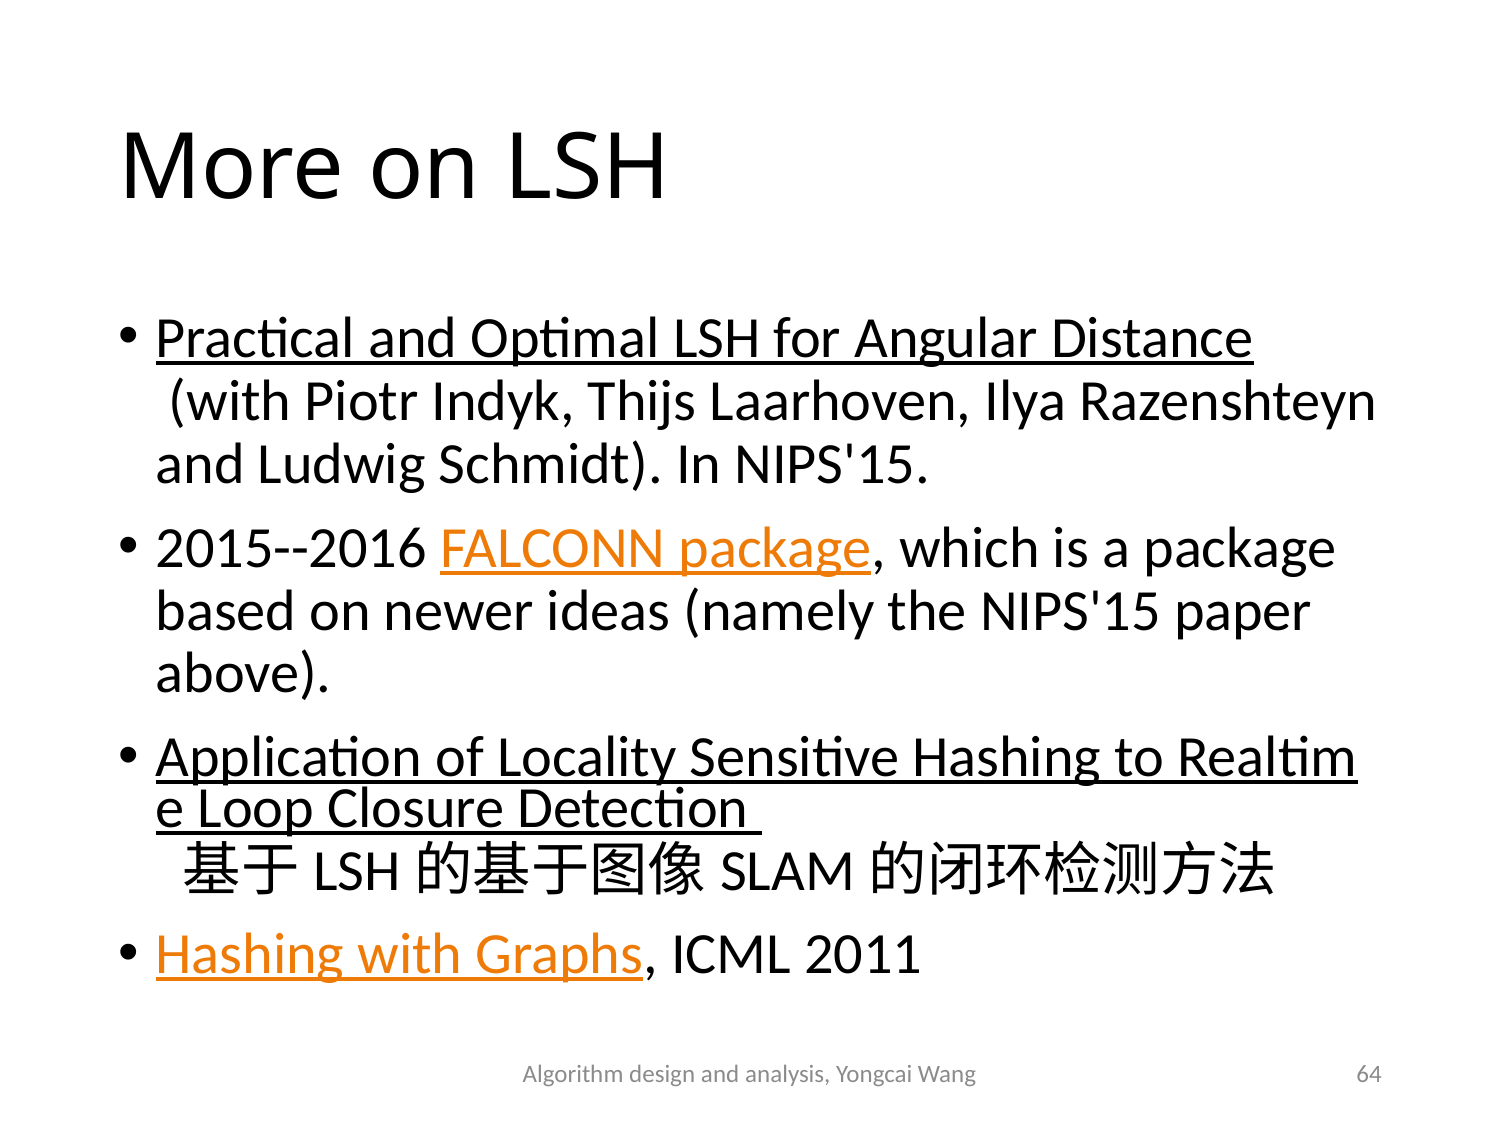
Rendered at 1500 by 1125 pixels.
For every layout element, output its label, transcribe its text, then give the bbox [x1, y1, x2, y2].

footer Algorithm design and analysis, Yongcai Wang [496, 1042, 1004, 1103]
list Practical and Optimal LSH for Angular Distance (with Piotr Indyk, Thijs Laarhoven, Ilya Razenshteyn and Ludwig Schmidt). In NIPS'15. 2015--2016 FALCONN package, which is a package based on newer ideas (namely the NIPS'15 paper above). Application of Locality Sensitive Hashing to Realtime Loop Closure Detection 基于LSH的基于图像SLAM的闭环检测方法 Hashing with Graphs, ICML 2011 [103, 299, 1397, 1014]
title More on LSH [103, 59, 1397, 278]
slide_number 64 [1059, 1042, 1397, 1103]
